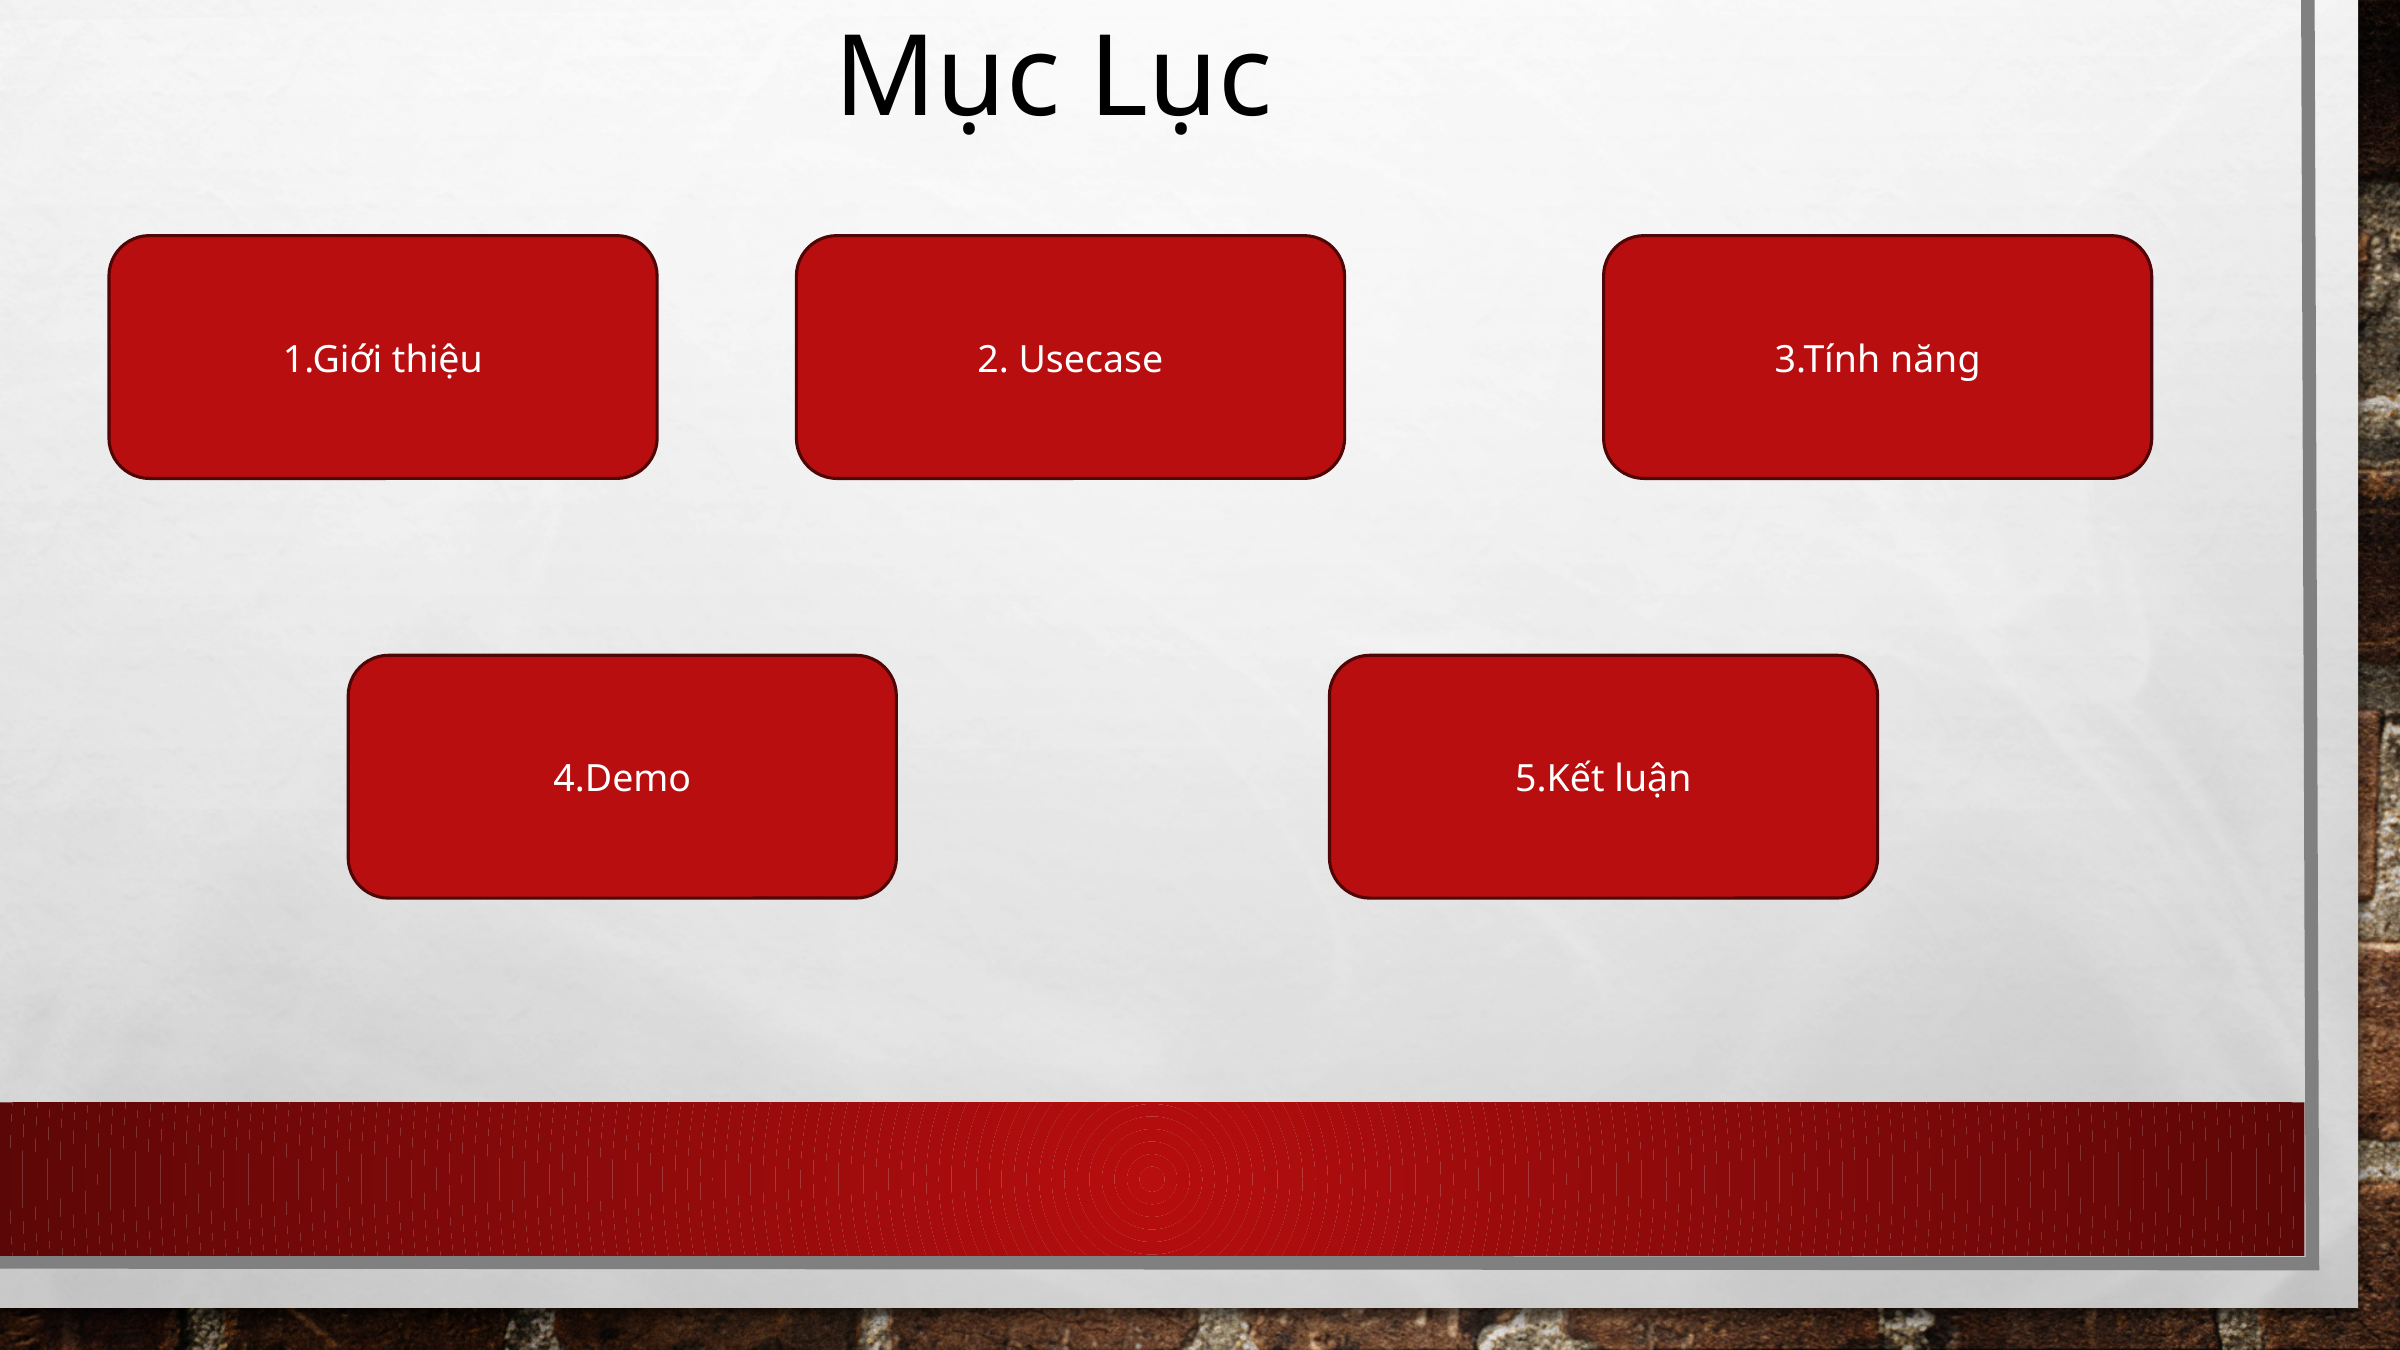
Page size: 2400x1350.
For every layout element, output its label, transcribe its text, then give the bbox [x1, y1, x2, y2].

text_box 5.Kết luận [1327, 653, 1880, 900]
text_box 3.Tính năng [1602, 234, 2154, 481]
text_box Mục Lục [819, 0, 1288, 146]
text_box 2. Usecase [794, 234, 1347, 481]
text_box 4.Demo [346, 653, 898, 900]
picture [0, 0, 2400, 1350]
text_box 1.Giới thiệu [107, 234, 659, 481]
